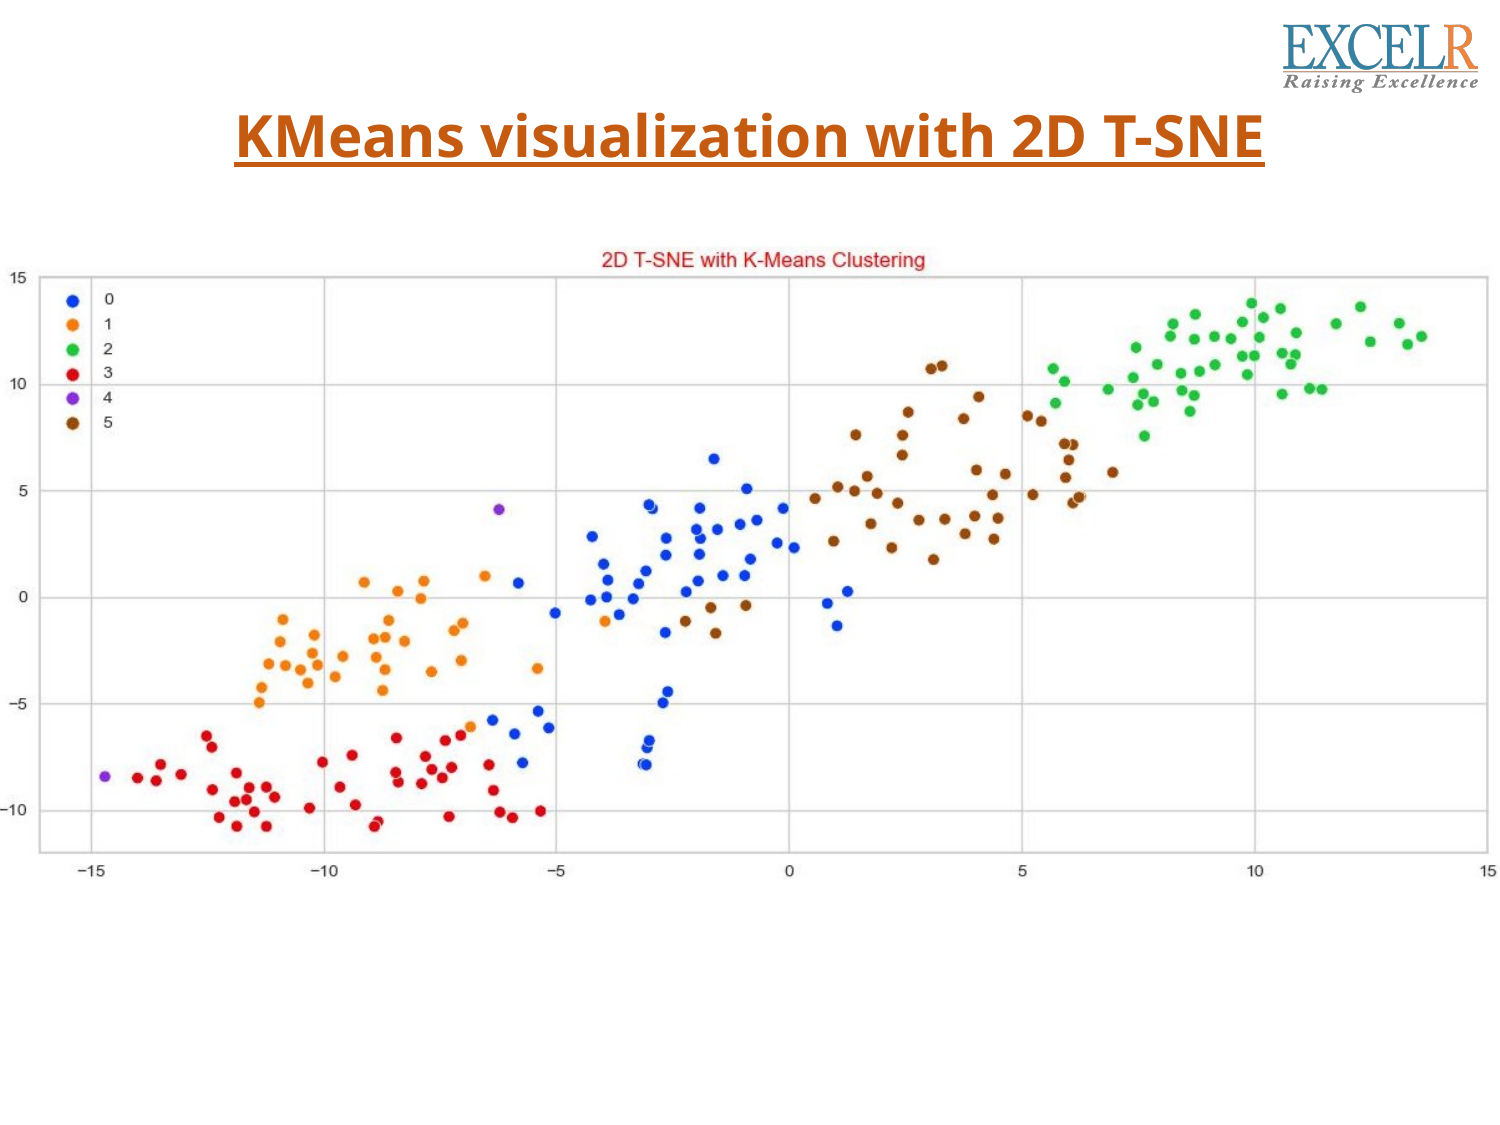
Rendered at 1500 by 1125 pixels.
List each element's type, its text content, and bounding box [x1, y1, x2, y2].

text_box KMeans visualization with 2D T-SNE [0, 92, 1500, 177]
picture [0, 245, 1500, 880]
picture [1282, 24, 1479, 93]
